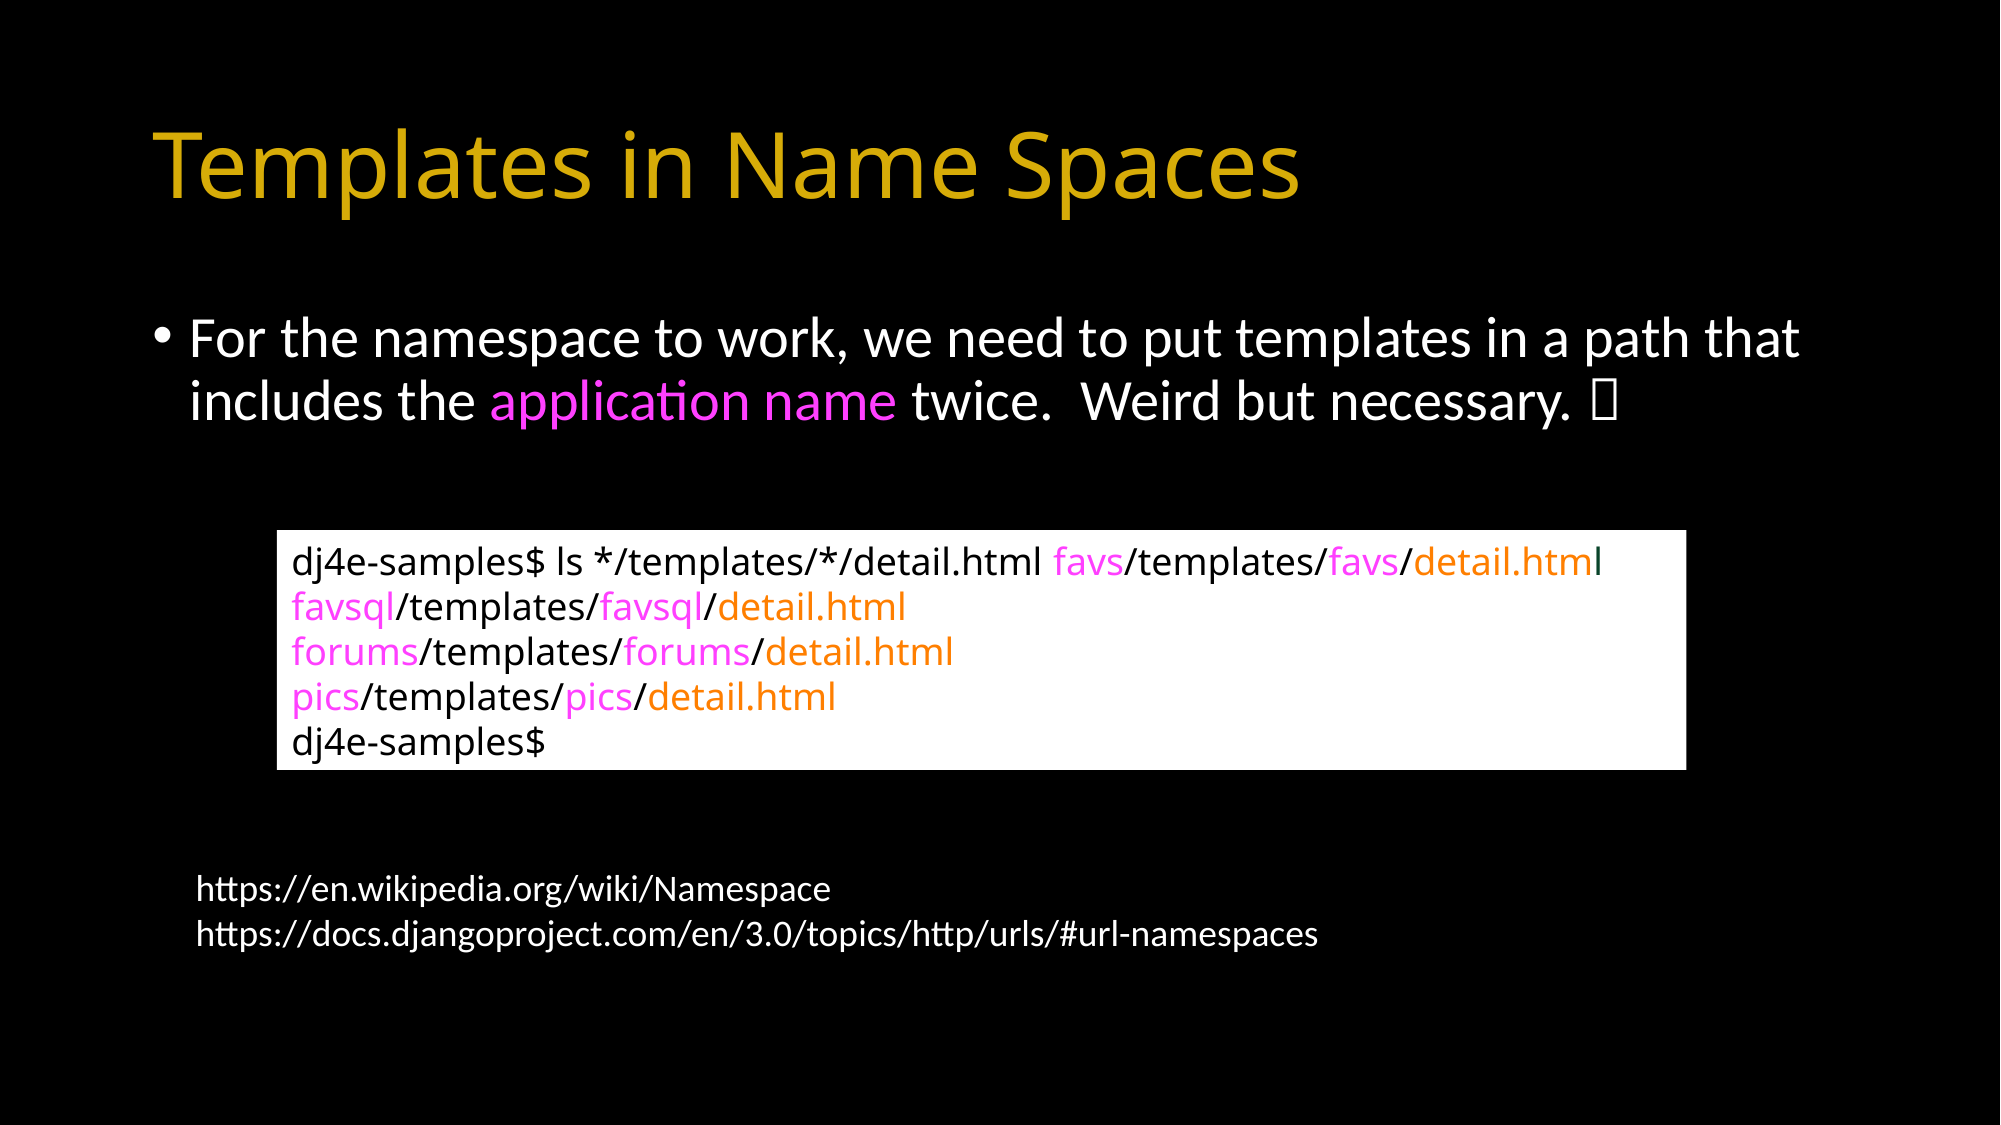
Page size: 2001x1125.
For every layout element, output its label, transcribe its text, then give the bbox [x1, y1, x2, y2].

text_box dj4e-samples$ ls */templates/*/detail.html favs/templates/favs/detail.html favsql/templates/favsql/detail.html forums/templates/forums/detail.html pics/templates/pics/detail.html dj4e-samples$ [276, 530, 1687, 770]
list For the namespace to work, we need to put templates in a path that includes the application name twice. Weird but necessary.  [137, 299, 1863, 499]
title Templates in Name Spaces [137, 59, 1863, 278]
text_box https://en.wikipedia.org/wiki/Namespace https://docs.djangoproject.com/en/3.0/topics/http/urls/#url-namespaces [180, 856, 1450, 962]
